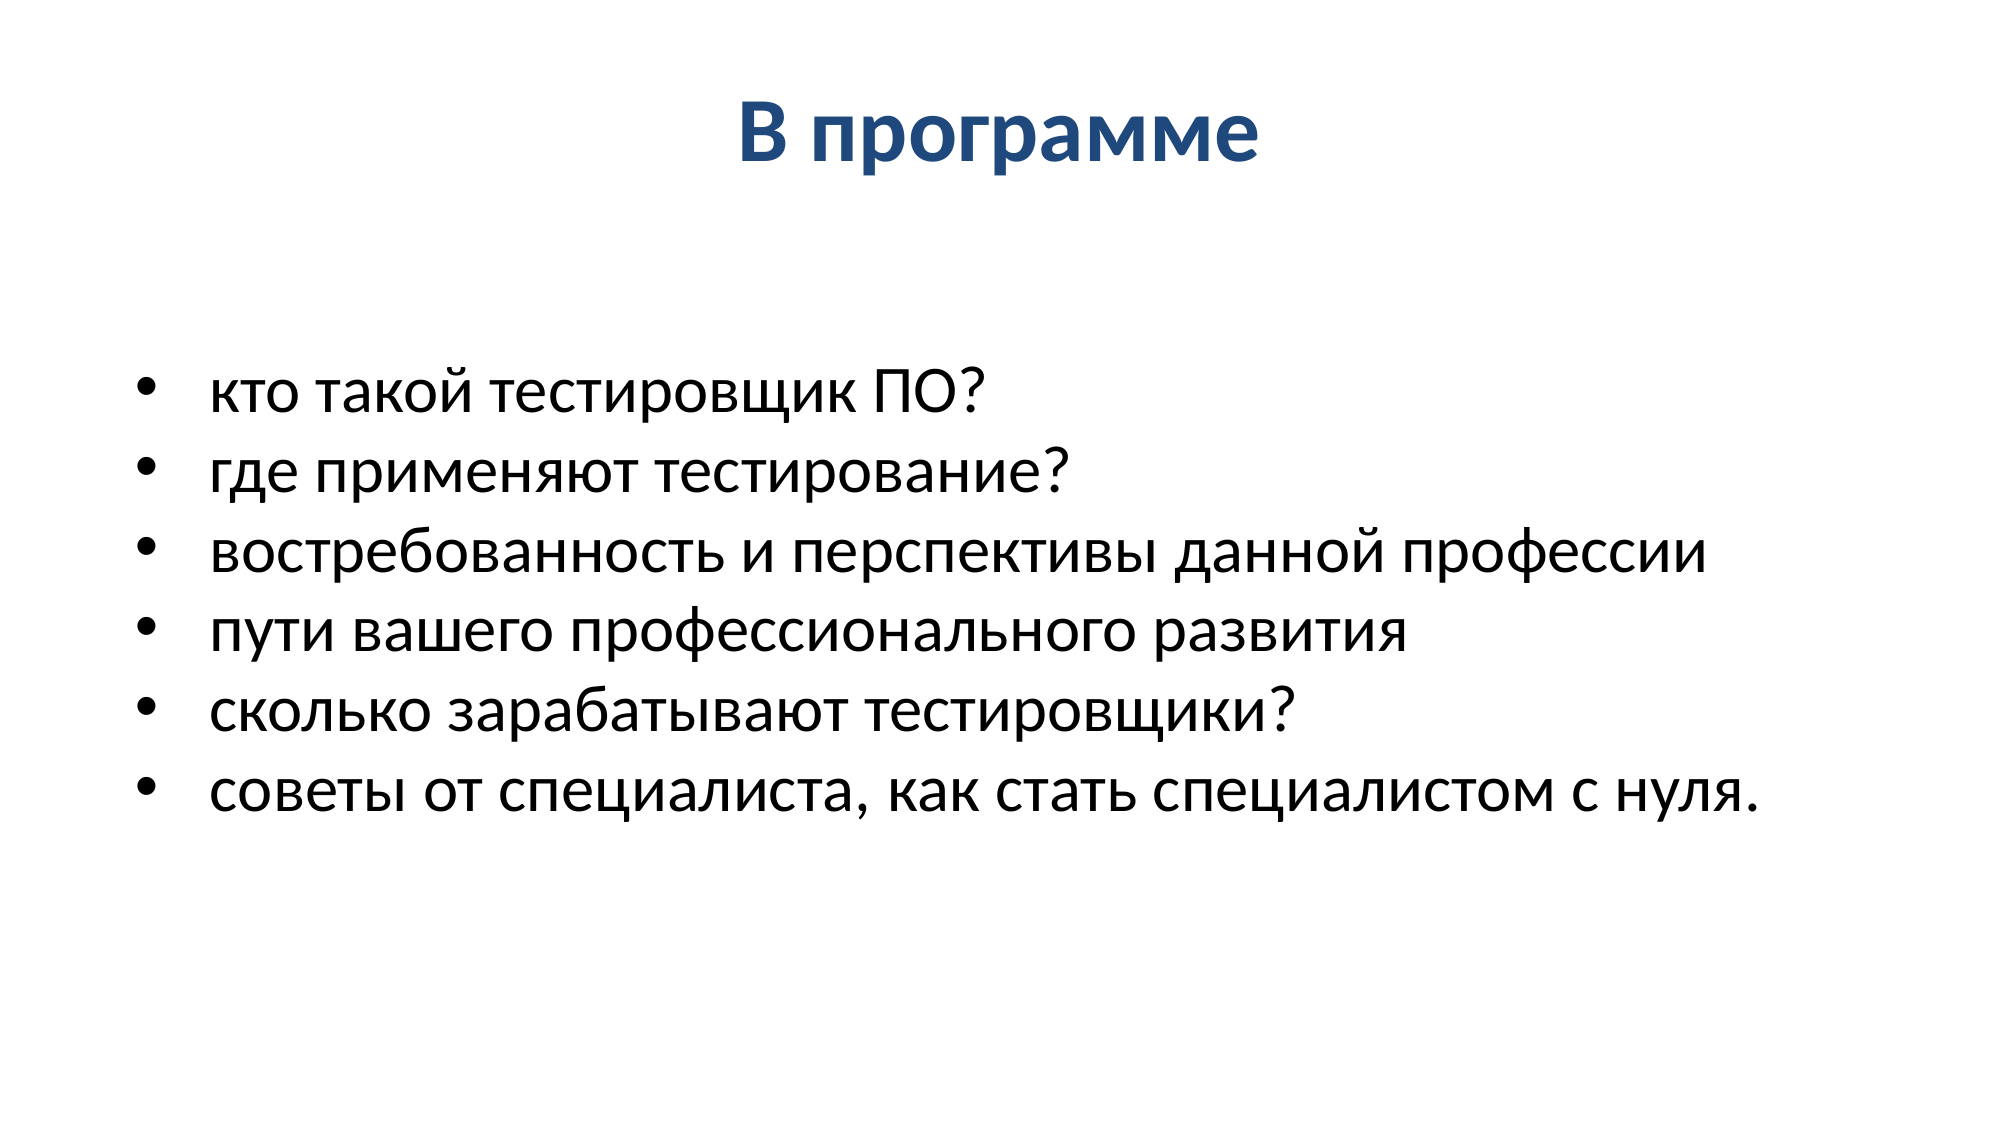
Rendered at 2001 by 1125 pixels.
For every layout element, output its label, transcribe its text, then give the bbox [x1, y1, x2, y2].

text_box кто такой тестировщик ПО? где применяют тестирование? востребованность и перспективы данной профессии пути вашего профессионального развития сколько зарабатывают тестировщики? советы от специалиста, как стать специалистом с нуля. [120, 338, 1880, 833]
title В программе [99, 45, 1900, 233]
